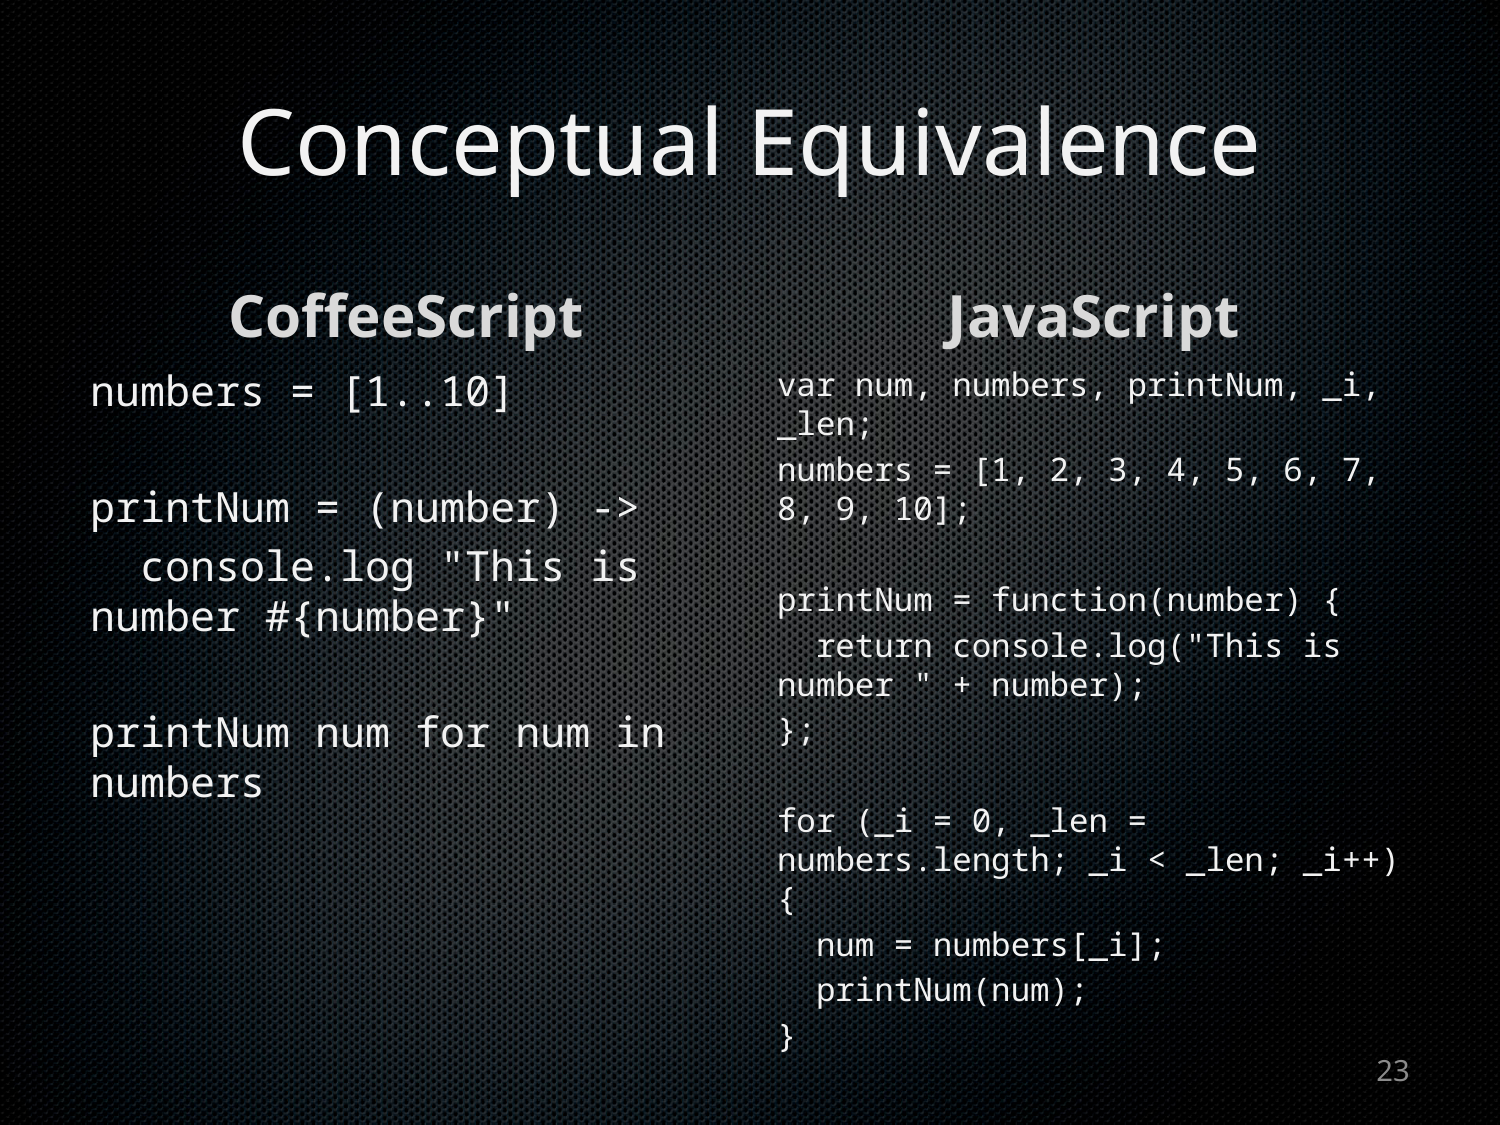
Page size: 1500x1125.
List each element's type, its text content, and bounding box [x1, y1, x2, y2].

slide_number 23 [1074, 1042, 1425, 1103]
list JavaScript [761, 251, 1425, 356]
title Conceptual Equivalence [75, 45, 1425, 233]
list CoffeeScript [75, 251, 738, 356]
picture [0, 0, 1500, 1125]
list var num, numbers, printNum, _i, _len; numbers = [1, 2, 3, 4, 5, 6, 7, 8, 9, 10]; printNum = function(number) { return console.log("This is number " + number); }; for (_i = 0, _len = numbers.length; _i < _len; _i++) { num = numbers[_i]; printNum(num); } [761, 356, 1425, 1063]
list numbers = [1..10] printNum = (number) -> console.log "This is number #{number}" printNum num for num in numbers [75, 356, 738, 1005]
